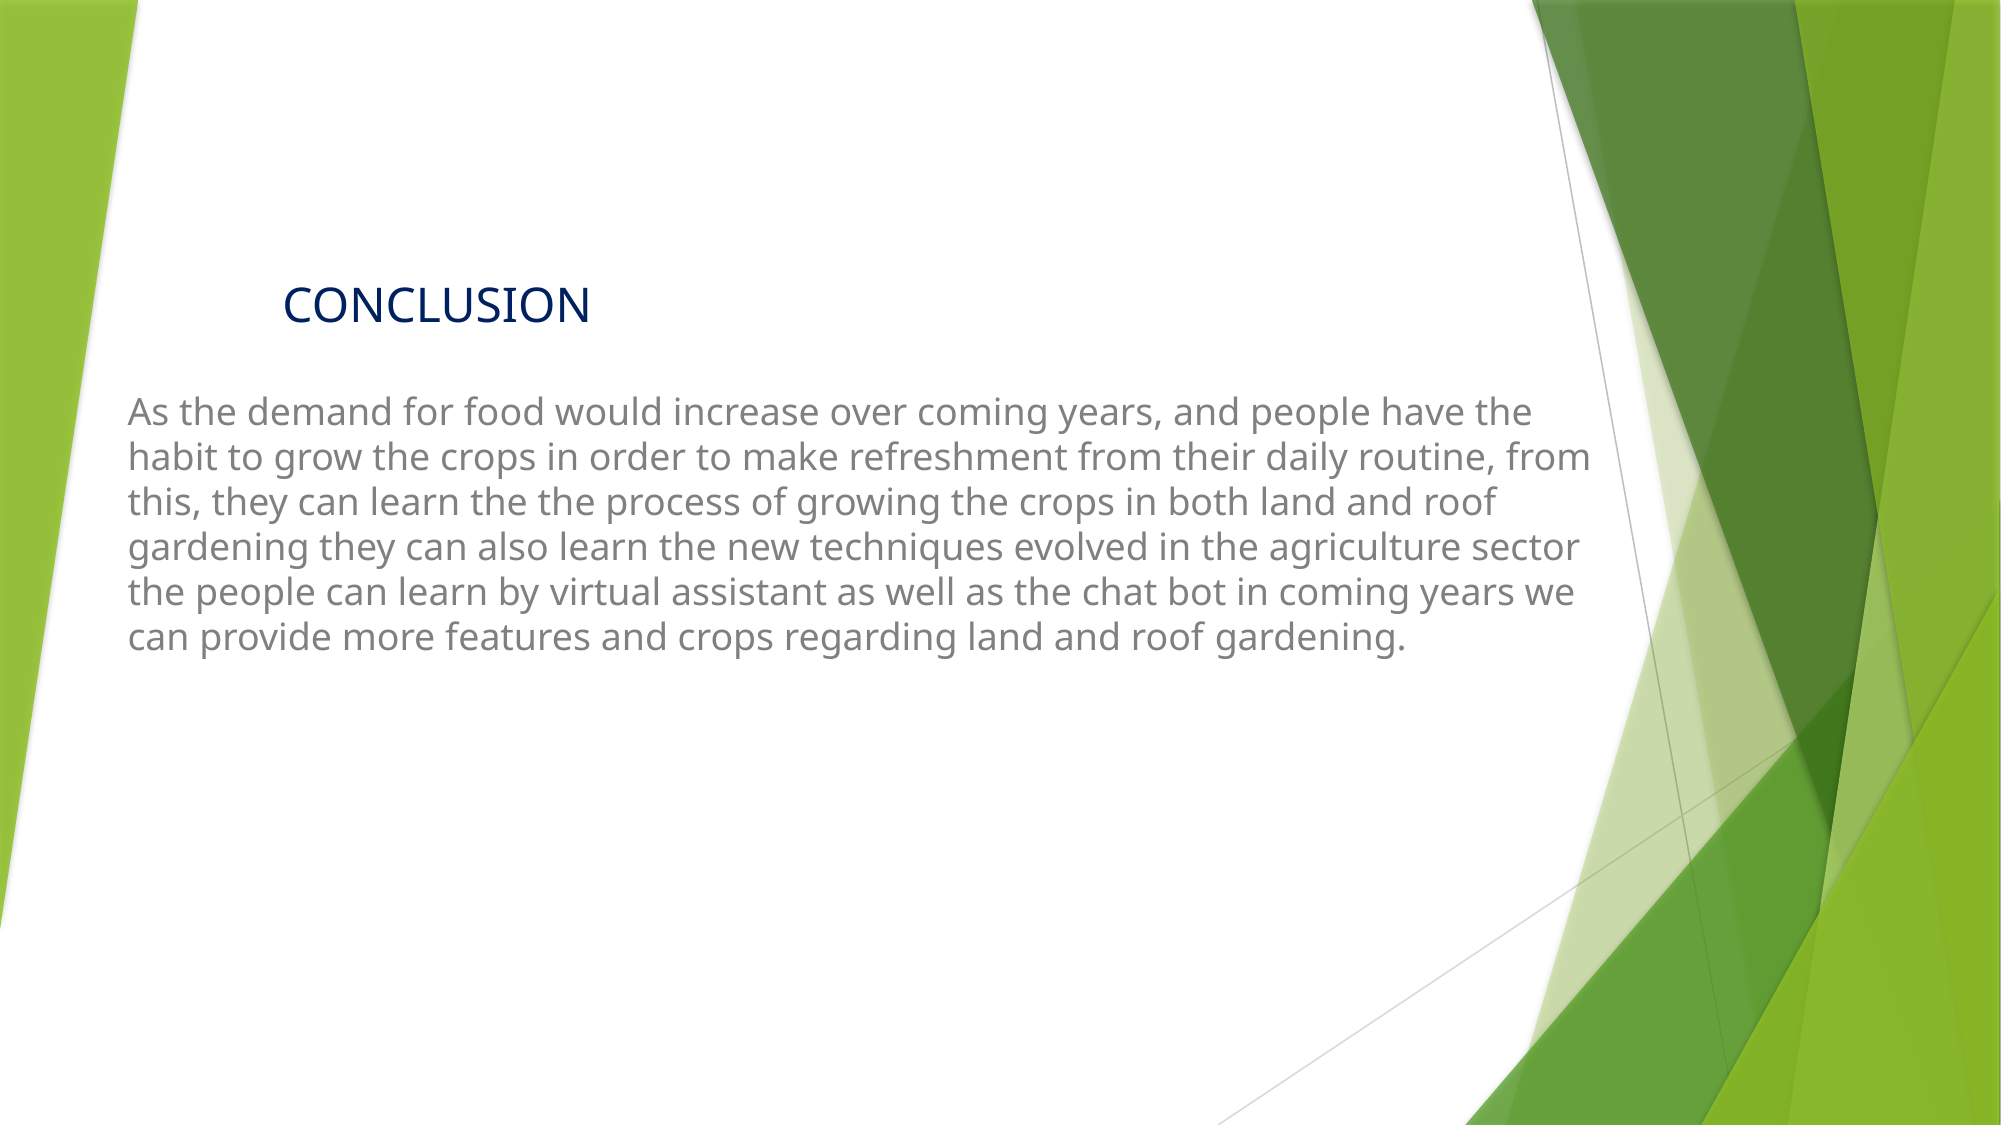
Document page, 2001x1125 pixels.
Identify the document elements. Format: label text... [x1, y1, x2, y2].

subtitle As the demand for food would increase over coming years, and people have the habit to grow the crops in order to make refreshment from their daily routine, from this, they can learn the the process of growing the crops in both land and roof gardening they can also learn the new techniques evolved in the agriculture sector the people can learn by virtual assistant as well as the chat bot in coming years we can provide more features and crops regarding land and roof gardening. [112, 380, 1625, 925]
title CONCLUSION [110, 264, 608, 340]
